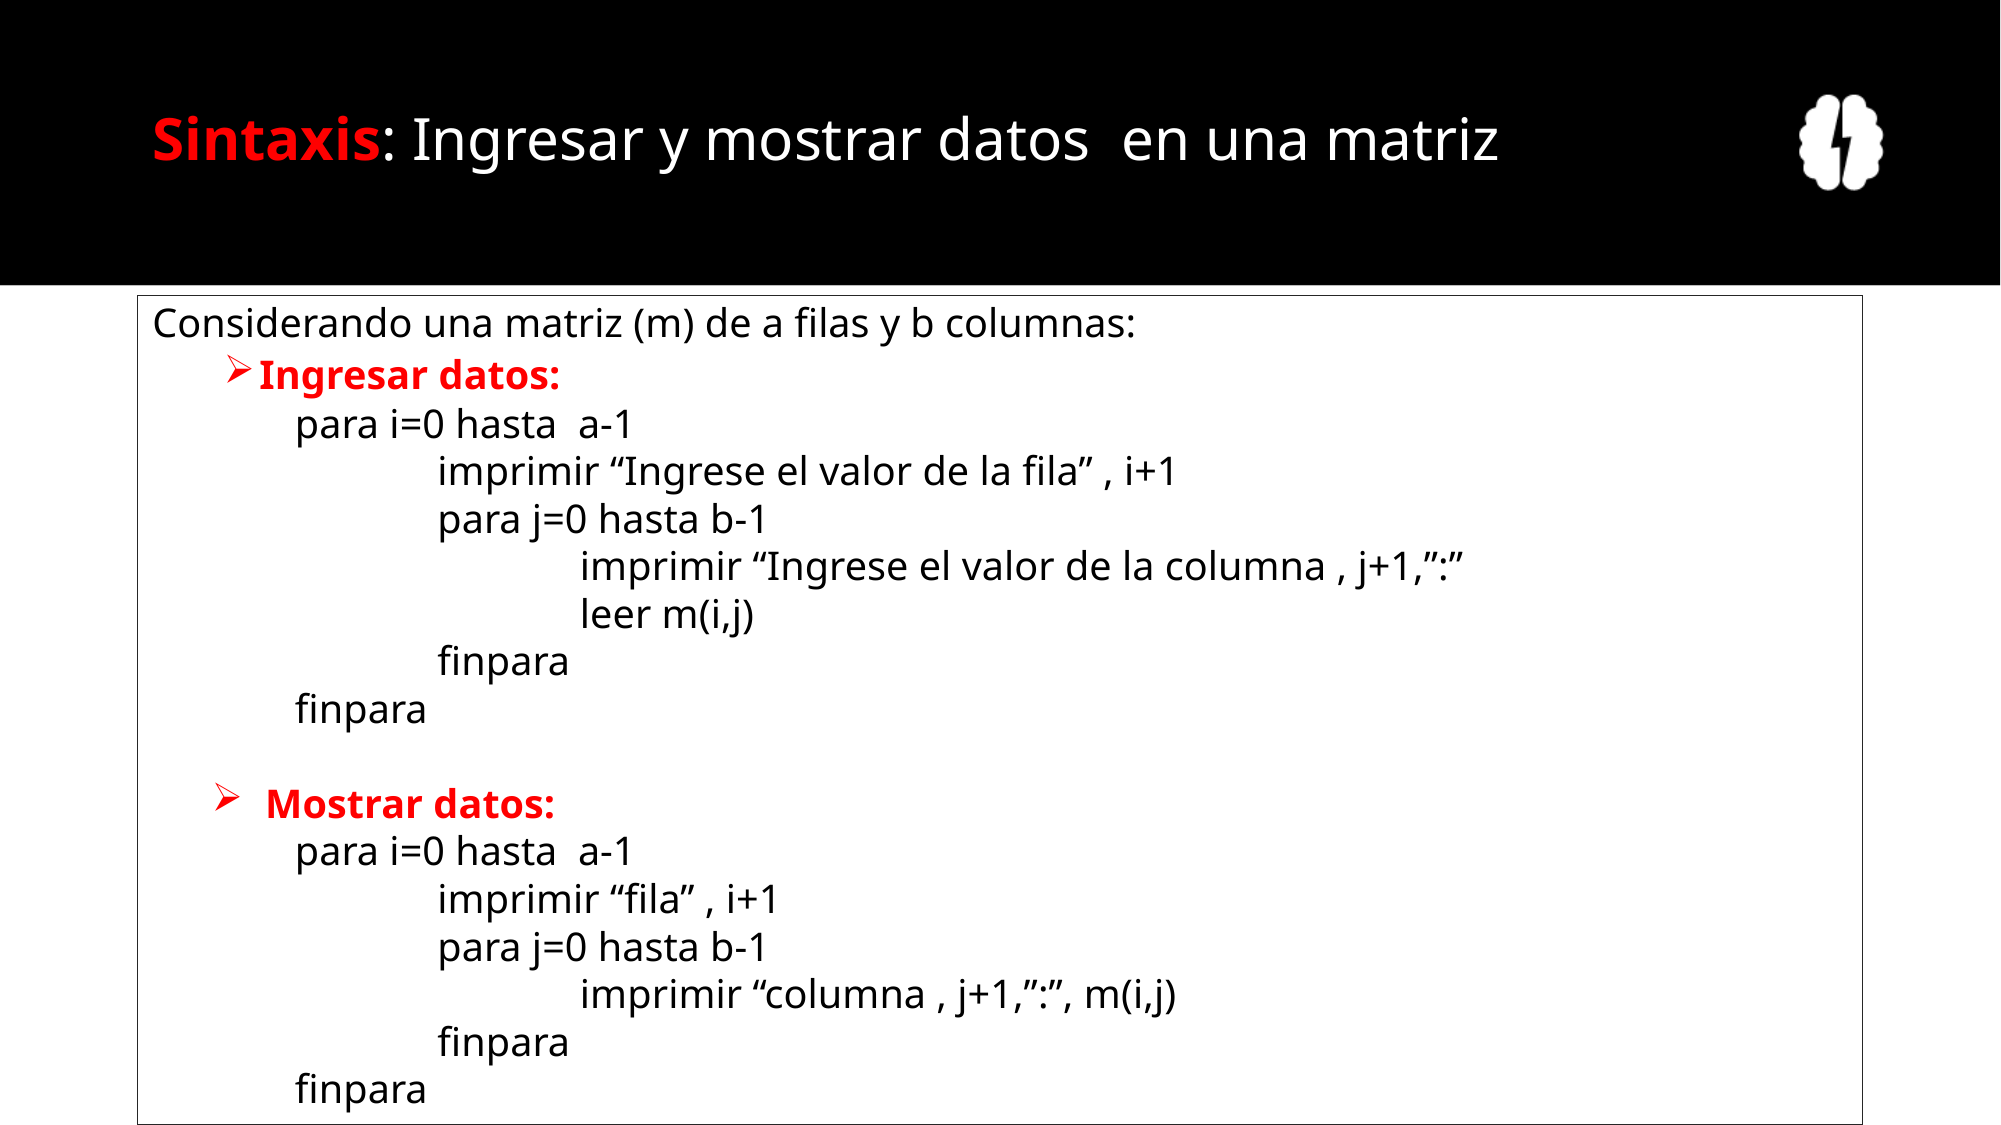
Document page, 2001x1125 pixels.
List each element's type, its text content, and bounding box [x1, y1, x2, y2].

picture [0, 0, 2001, 1125]
title Sintaxis: Ingresar y mostrar datos en una matriz [137, 89, 1682, 194]
list Considerando una matriz (m) de a filas y b columnas: Ingresar datos: para i=0 hasta a-1 imprimir “Ingrese el valor de la fila” , i+1 para j=0 hasta b-1 imprimir “Ingrese el valor de la columna , j+1,”:” leer m(i,j) finpara finpara Mostrar datos: para i=0 hasta a-1 imprimir “fila” , i+1 para j=0 hasta b-1 imprimir “columna , j+1,”:”, m(i,j) finpara finpara [137, 295, 1863, 1125]
